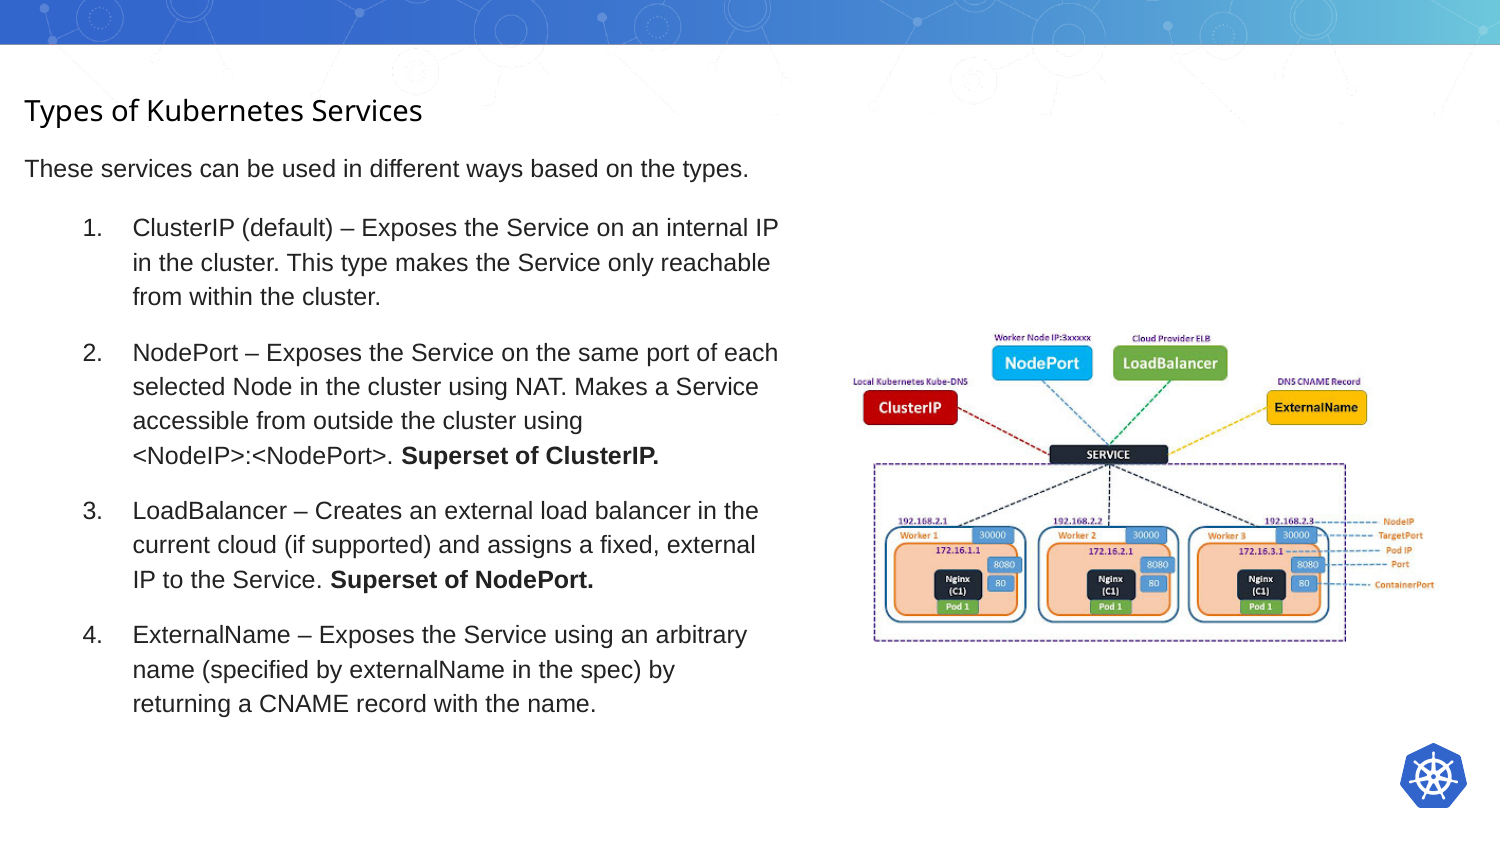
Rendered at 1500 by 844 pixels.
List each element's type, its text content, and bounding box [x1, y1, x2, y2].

text_box Types of Kubernetes Services These services can be used in different ways based on the types. ClusterIP (default) – Exposes the Service on an internal IP in the cluster. This type makes the Service only reachable from within the cluster. NodePort – Exposes the Service on the same port of each selected Node in the cluster using NAT. Makes a Service accessible from outside the cluster using <NodeIP>:<NodePort>. Superset of ClusterIP. LoadBalancer – Creates an external load balancer in the current cloud (if supported) and assigns a fixed, external IP to the Service. Superset of NodePort. ExternalName – Exposes the Service using an arbitrary name (specified by externalName in the spec) by returning a CNAME record with the name. [9, 63, 797, 797]
picture [0, 0, 1500, 844]
